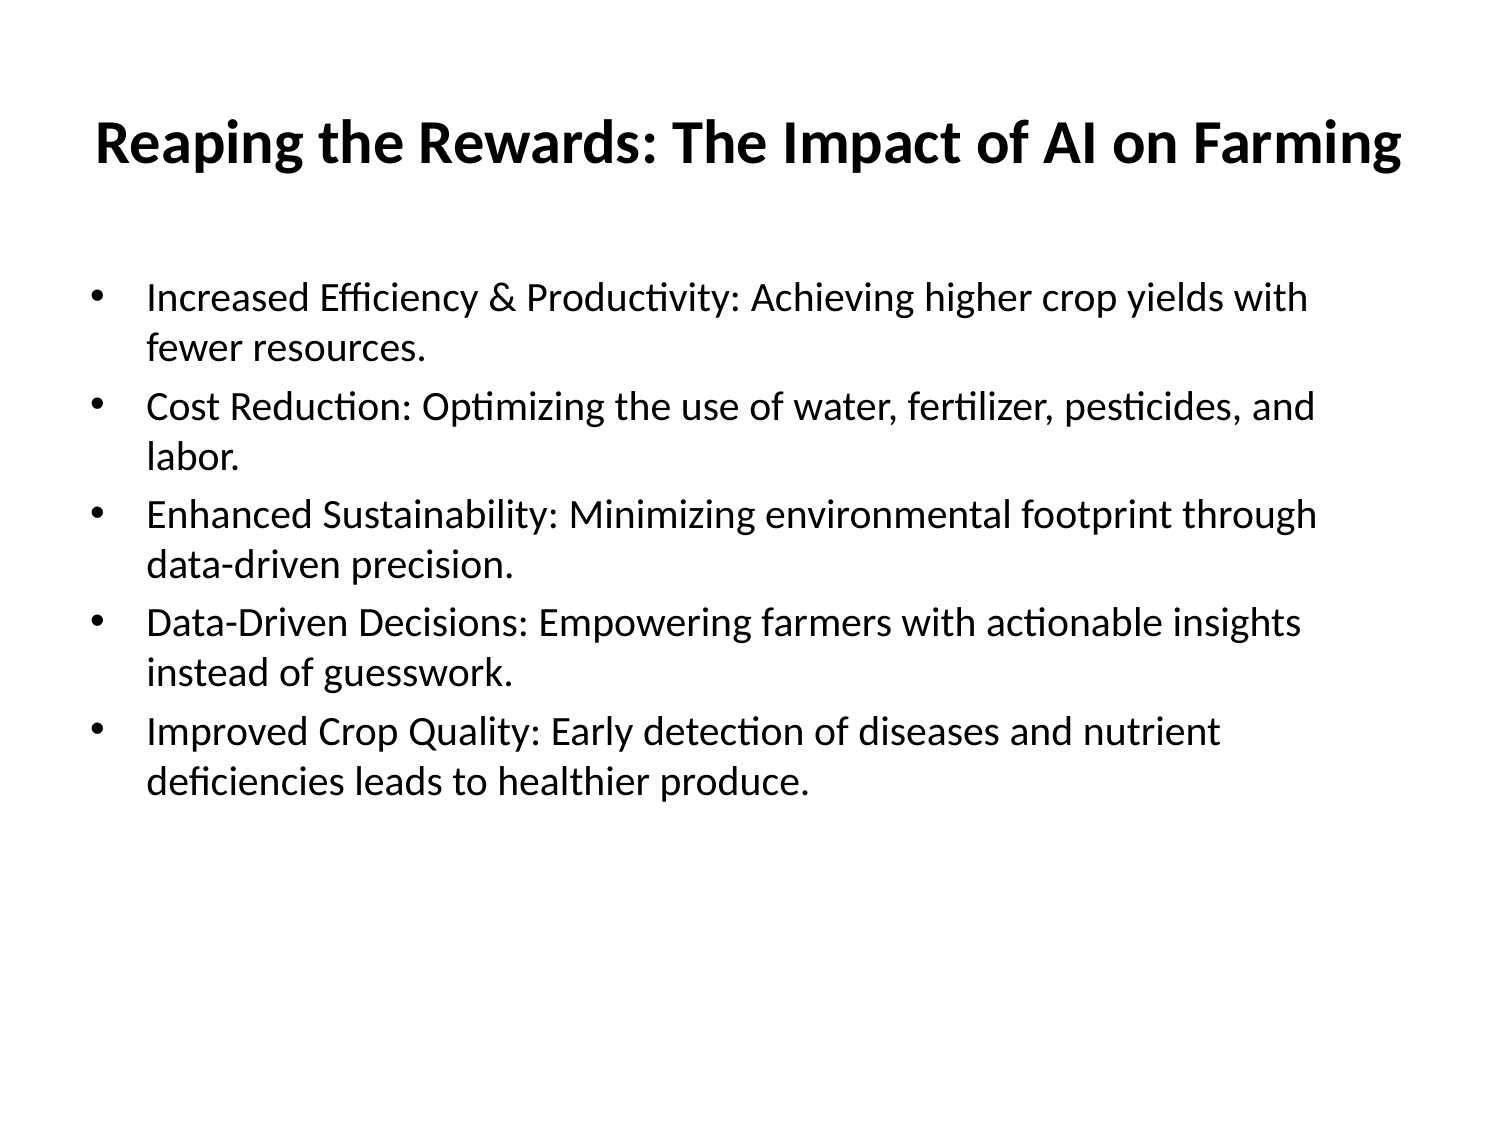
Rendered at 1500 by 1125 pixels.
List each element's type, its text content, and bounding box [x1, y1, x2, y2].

list Increased Efficiency & Productivity: Achieving higher crop yields with fewer resources. Cost Reduction: Optimizing the use of water, fertilizer, pesticides, and labor. Enhanced Sustainability: Minimizing environmental footprint through data-driven precision. Data-Driven Decisions: Empowering farmers with actionable insights instead of guesswork. Improved Crop Quality: Early detection of diseases and nutrient deficiencies leads to healthier produce. [75, 262, 1425, 1005]
title Reaping the Rewards: The Impact of AI on Farming [75, 45, 1425, 233]
